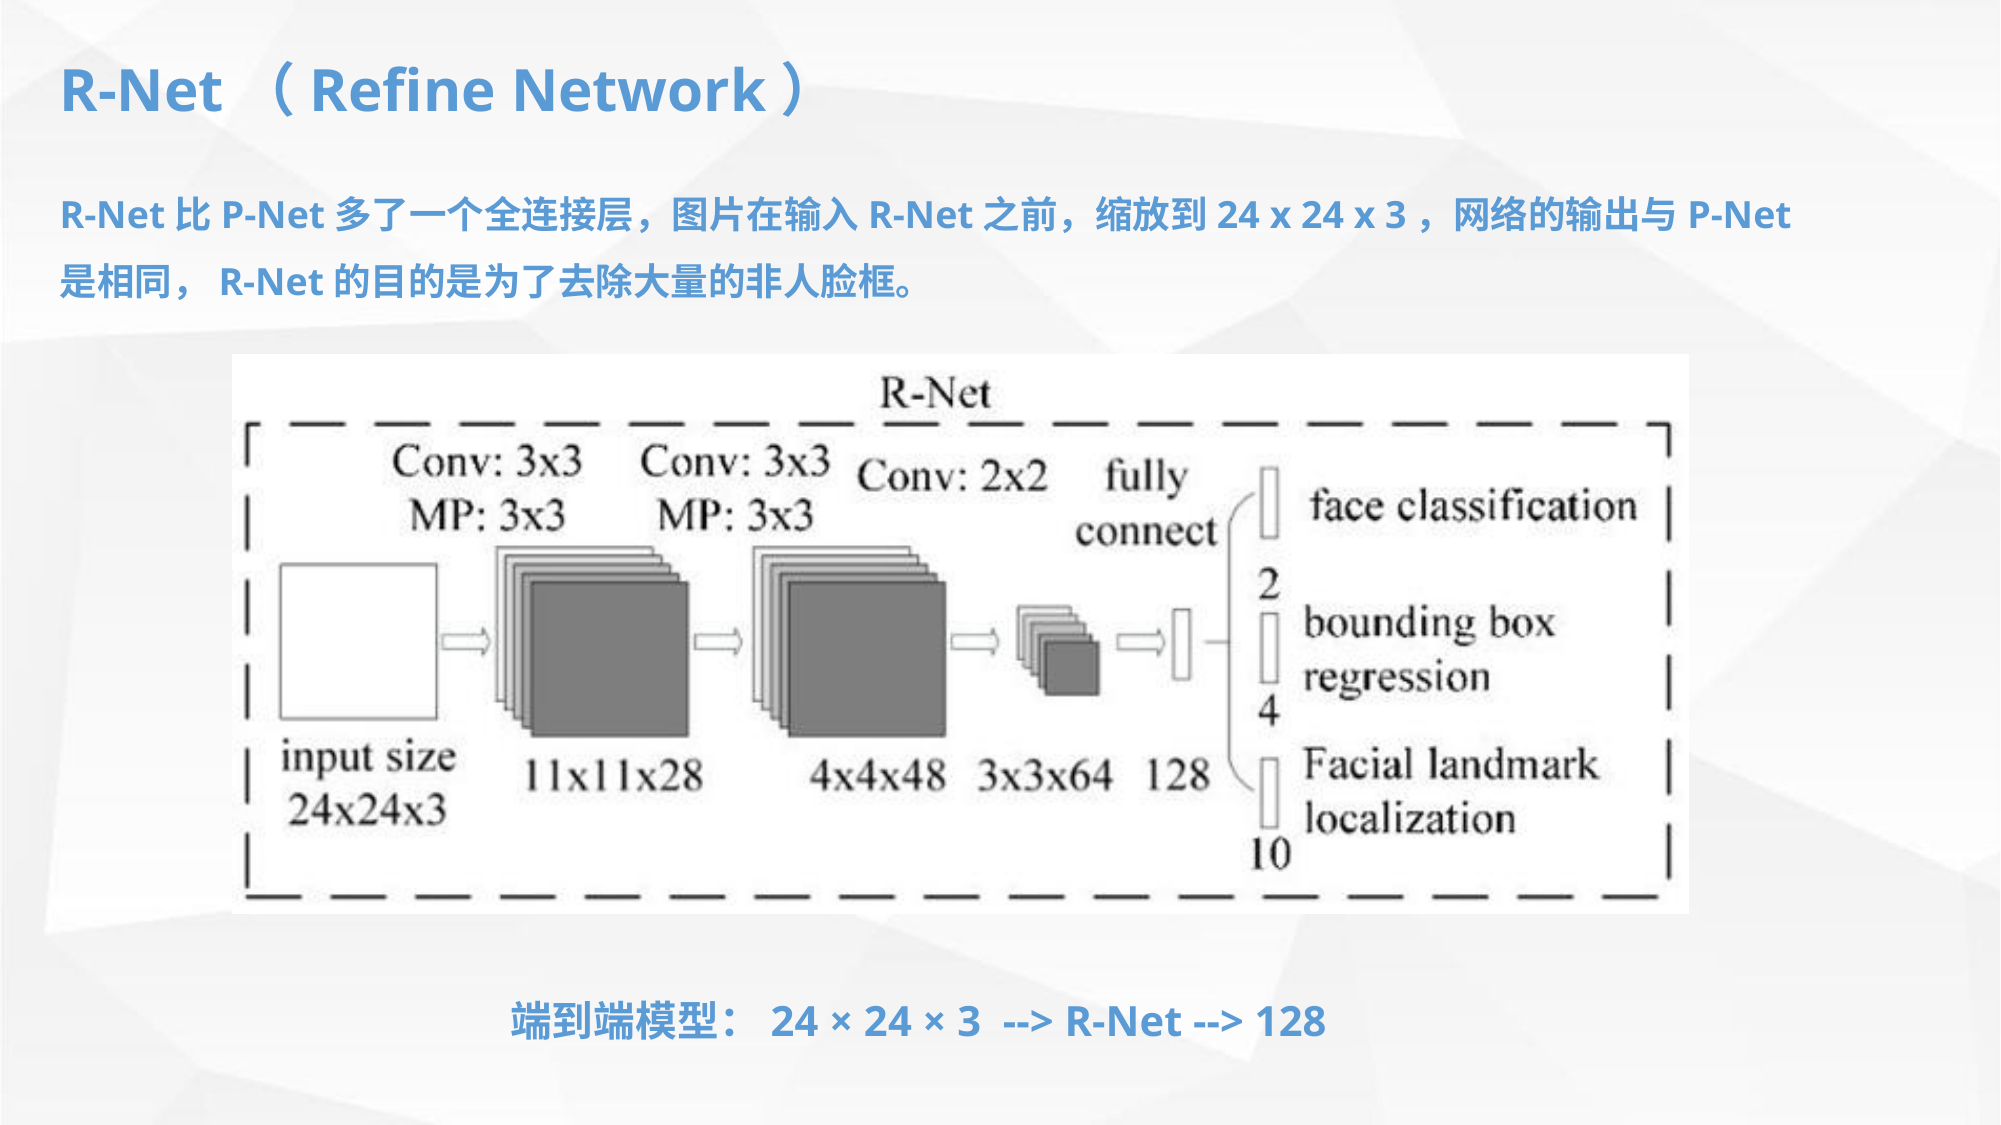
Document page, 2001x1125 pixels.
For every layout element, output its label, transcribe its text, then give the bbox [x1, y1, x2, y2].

picture [0, 0, 2001, 1125]
text_box 端到端模型：24 × 24 × 3 --> R-Net --> 128 [137, 987, 1710, 1053]
text_box R-Net（Refine Network） [44, 46, 965, 131]
text_box R-Net比P-Net多了一个全连接层，图片在输入R-Net之前，缩放到24 x 24 x 3，网络的输出与P-Net是相同，R-Net的目的是为了去除大量的非人脸框。 [44, 160, 1839, 311]
